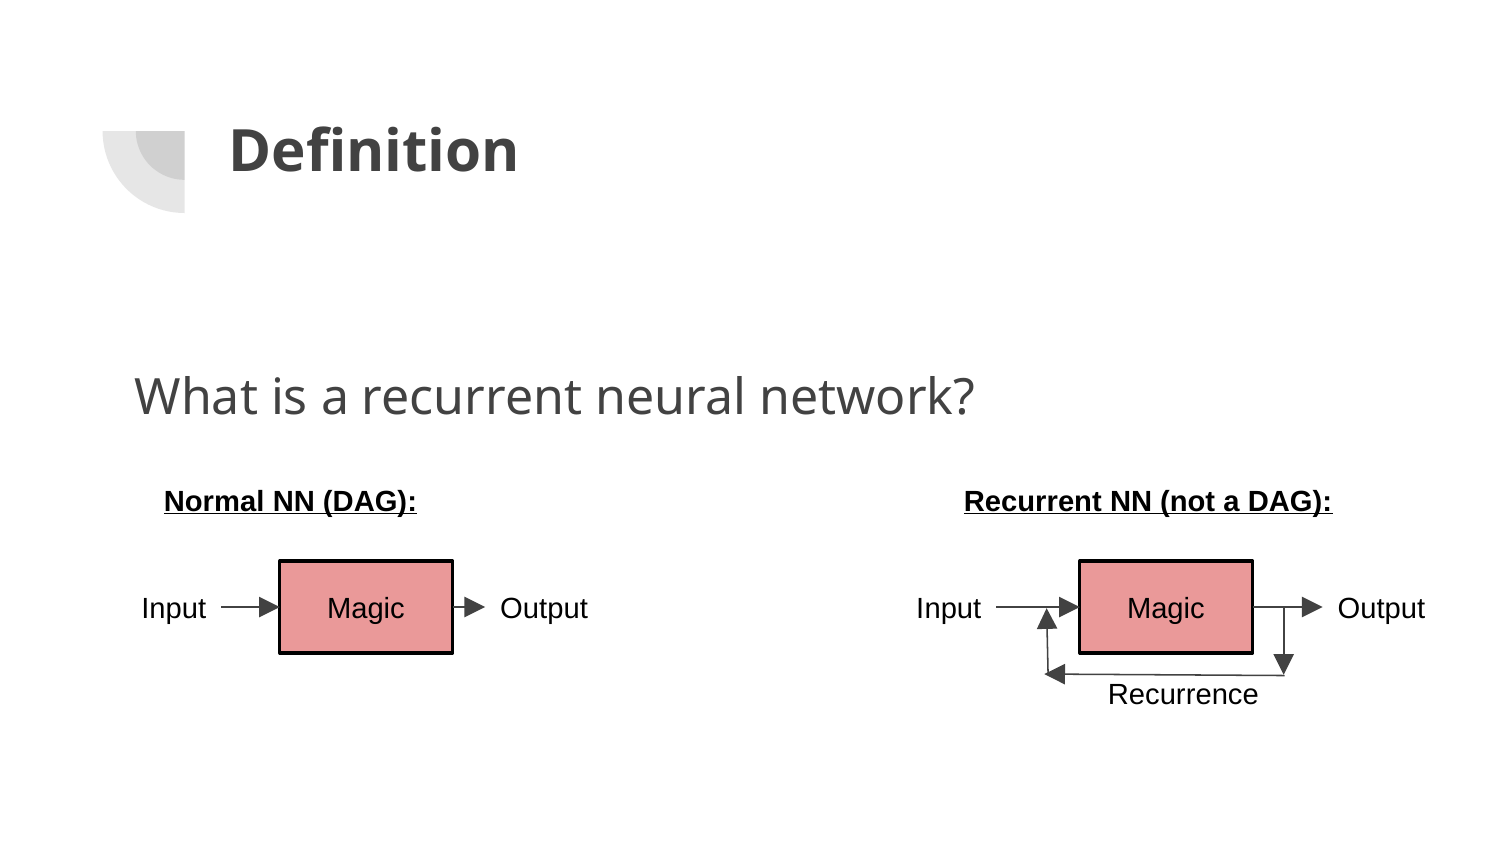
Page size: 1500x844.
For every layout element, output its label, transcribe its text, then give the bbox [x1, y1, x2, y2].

text_box Recurrence [1092, 660, 1307, 740]
text_box Output [485, 577, 608, 637]
text_box Input [897, 577, 997, 637]
text_box Normal NN (DAG): [148, 466, 594, 559]
text_box Recurrent NN (not a DAG): [948, 466, 1394, 559]
title Definition [213, 98, 1368, 263]
text_box Magic [1079, 561, 1253, 653]
text_box Magic [279, 561, 453, 653]
text_box Input [122, 577, 222, 637]
list What is a recurrent neural network? [119, 341, 1381, 429]
text_box Output [1322, 577, 1445, 637]
